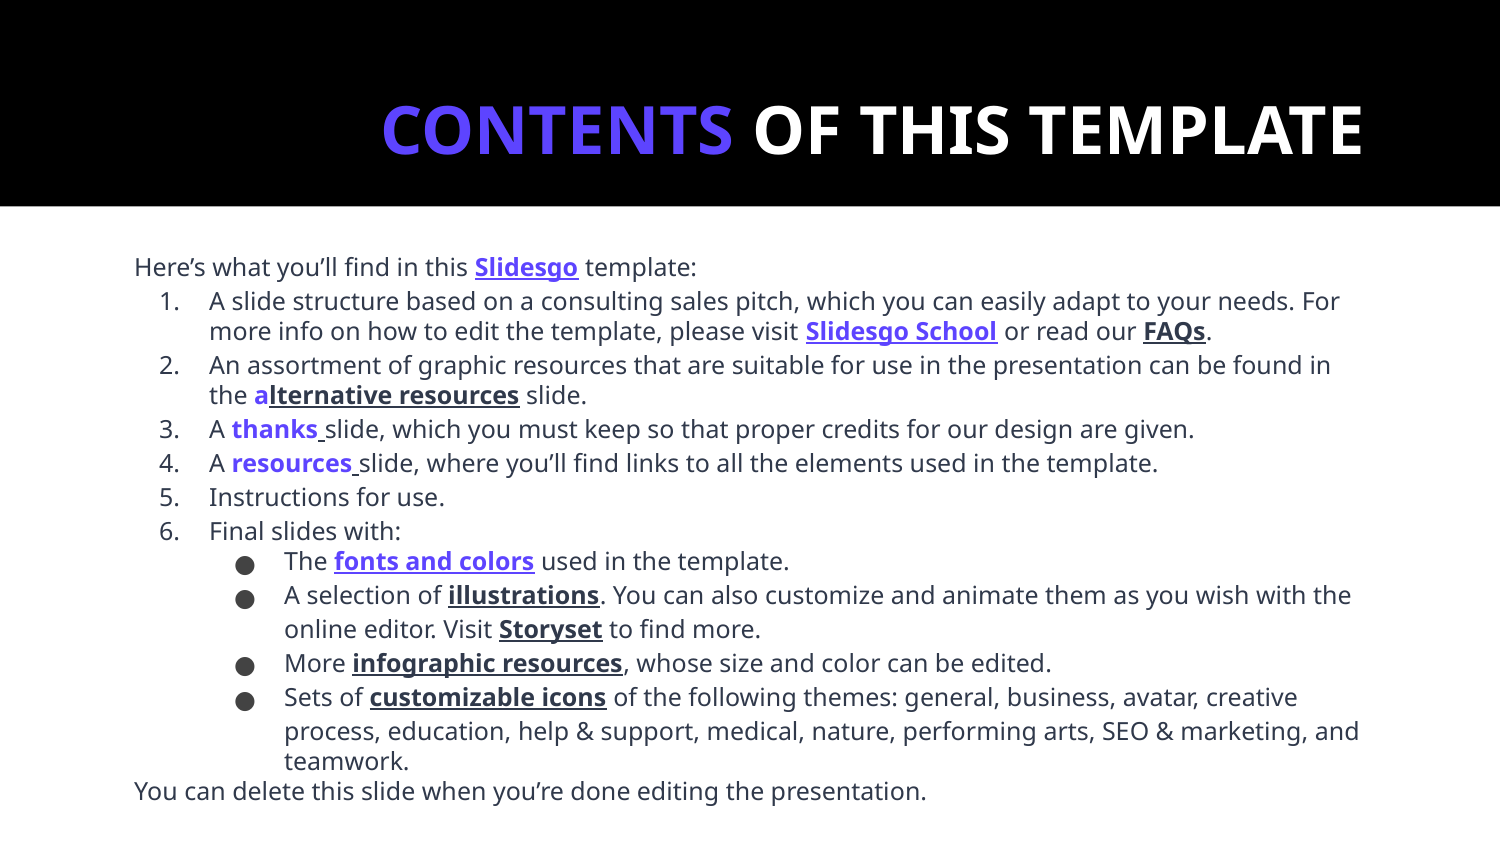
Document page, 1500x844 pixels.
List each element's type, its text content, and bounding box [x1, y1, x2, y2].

title CONTENTS OF THIS TEMPLATE [119, 88, 1381, 222]
subtitle Here’s what you’ll find in this Slidesgo template: A slide structure based on a consulting sales pitch, which you can easily adapt to your needs. For more info on how to edit the template, please visit Slidesgo School or read our FAQs. An assortment of graphic resources that are suitable for use in the presentation can be found in the alternative resources slide. A thanks slide, which you must keep so that proper credits for our design are given. A resources slide, where you’ll find links to all the elements used in the template. Instructions for use. Final slides with: The fonts and colors used in the template. A selection of illustrations. You can also customize and animate them as you wish with the online editor. Visit Storyset to find more. More infographic resources, whose size and color can be edited. Sets of customizable icons of the following themes: general, business, avatar, creative process, education, help & support, medical, nature, performing arts, SEO & marketing, and teamwork. You can delete this slide when you’re done editing the presentation. [119, 236, 1381, 779]
